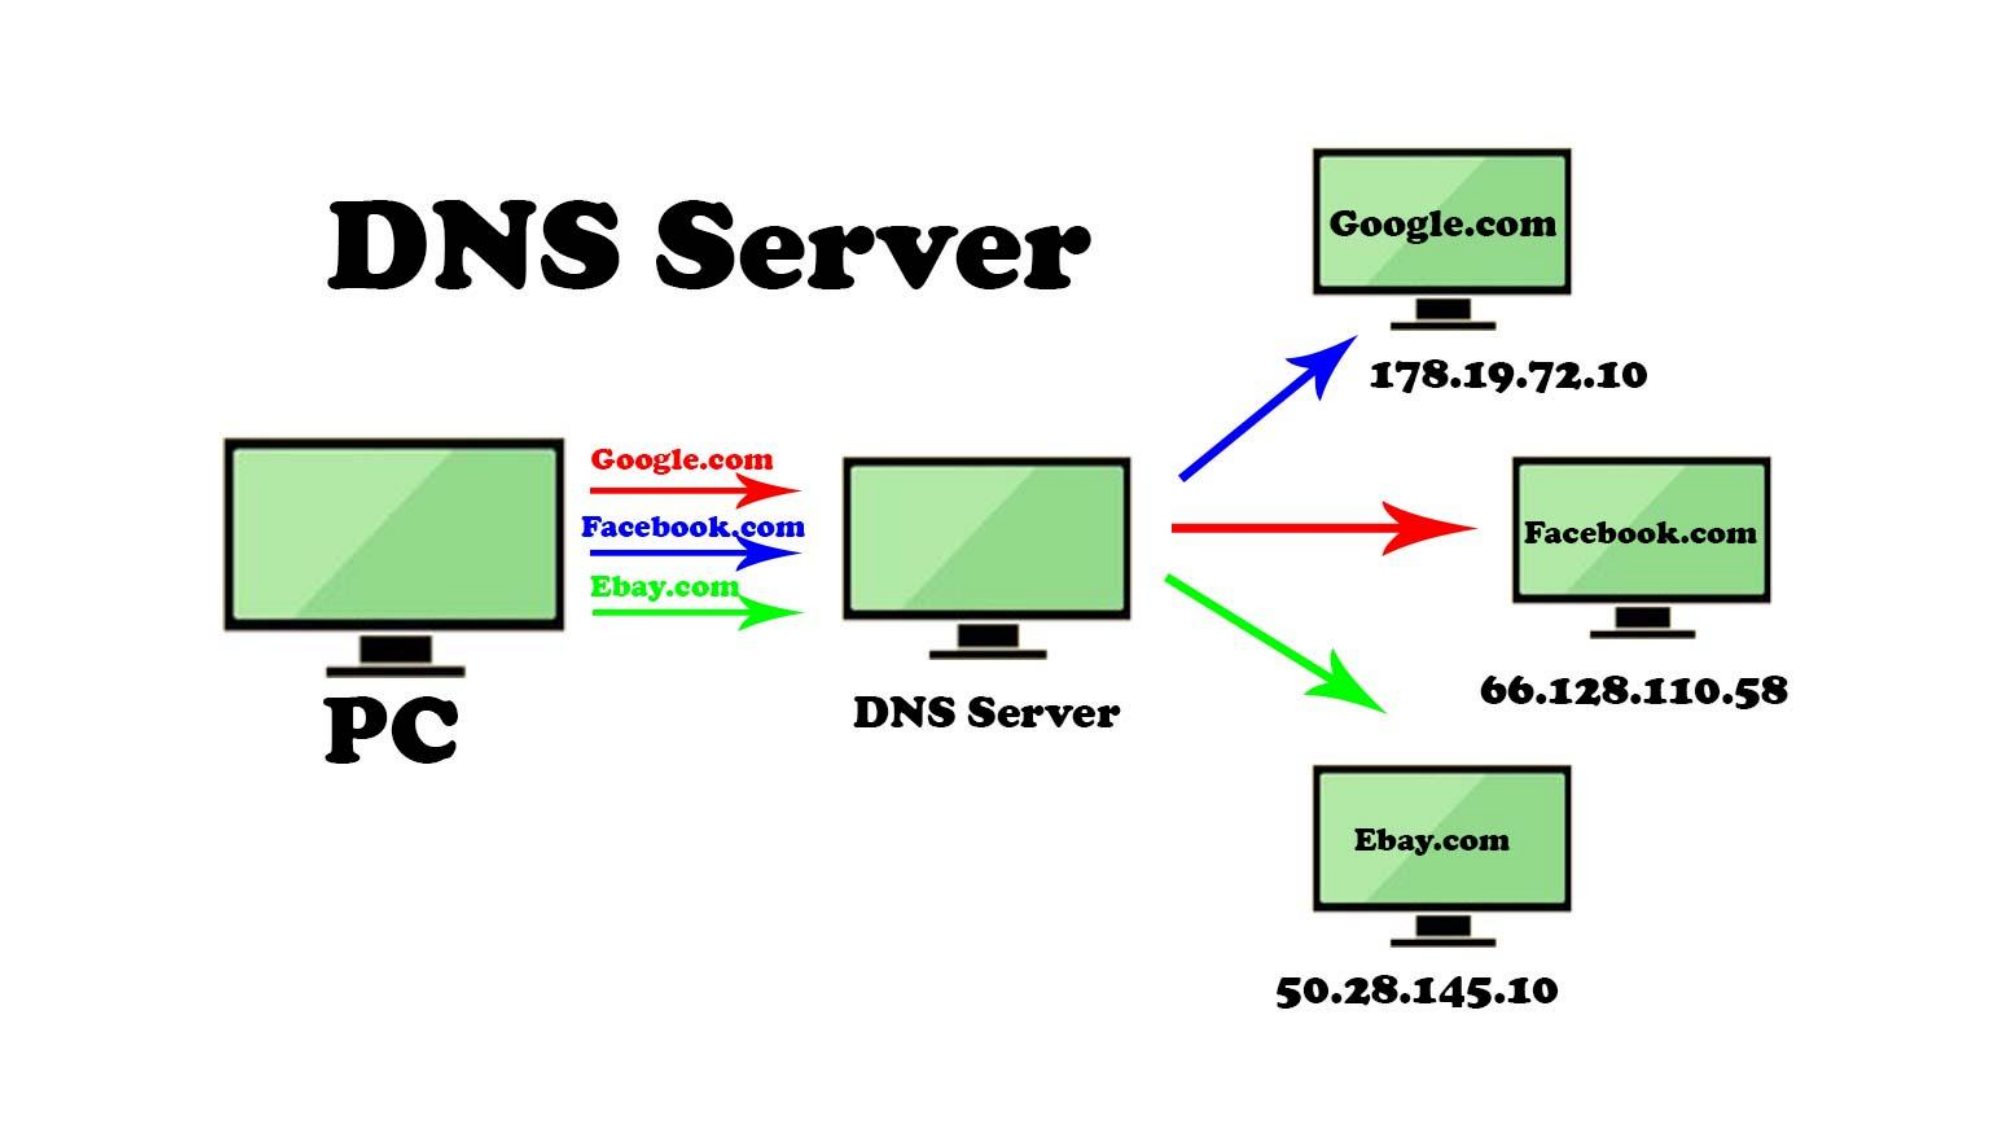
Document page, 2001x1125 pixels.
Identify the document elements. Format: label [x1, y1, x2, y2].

picture [177, 90, 1835, 1023]
